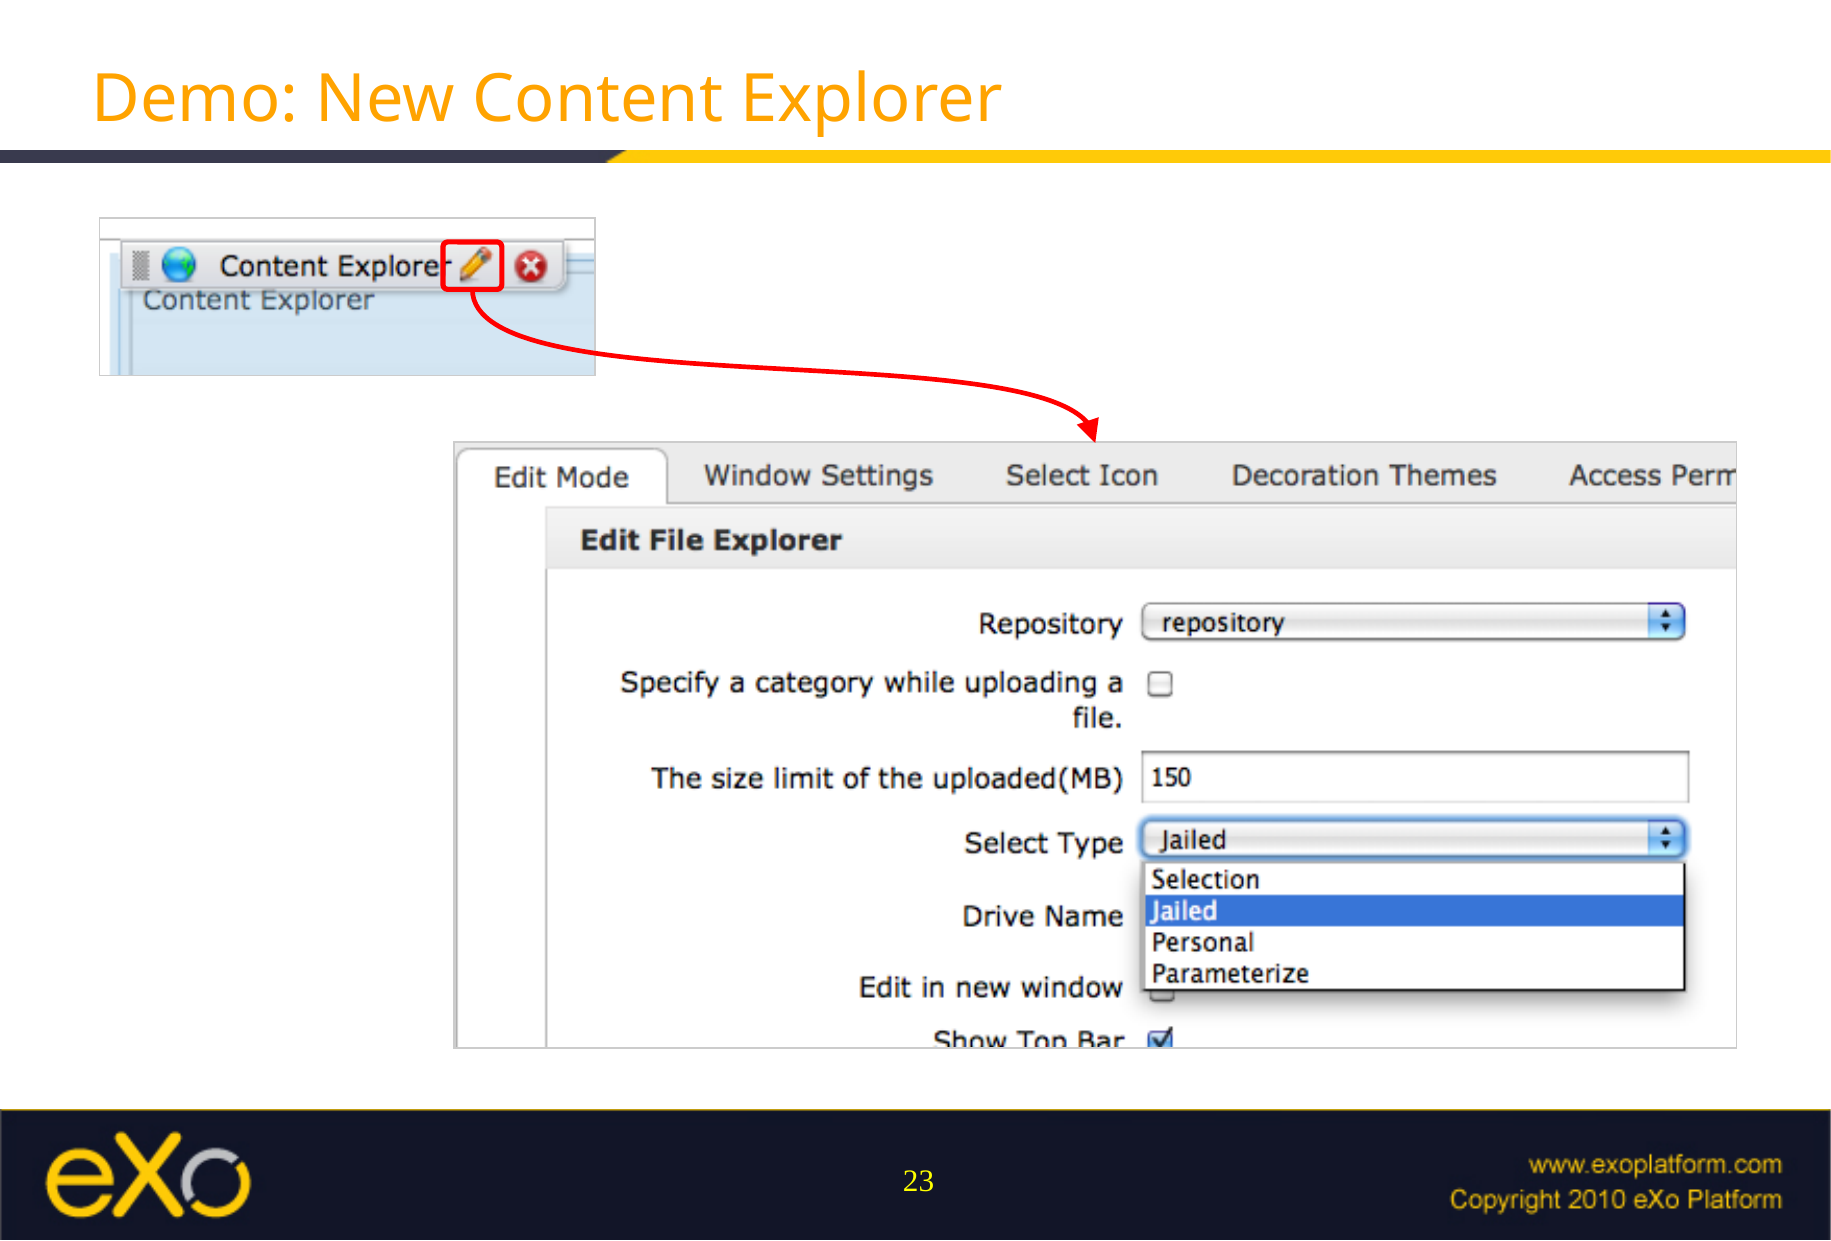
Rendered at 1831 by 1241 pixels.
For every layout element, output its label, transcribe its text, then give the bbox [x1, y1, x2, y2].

text_box [71, 186, 1767, 1078]
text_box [706, 54, 861, 678]
picture [0, 150, 706, 163]
picture [100, 218, 595, 375]
picture [0, 1109, 1831, 1240]
text_box Demo: New Content Explorer [91, 49, 1740, 151]
picture [454, 442, 1737, 1048]
picture [861, 150, 1831, 163]
